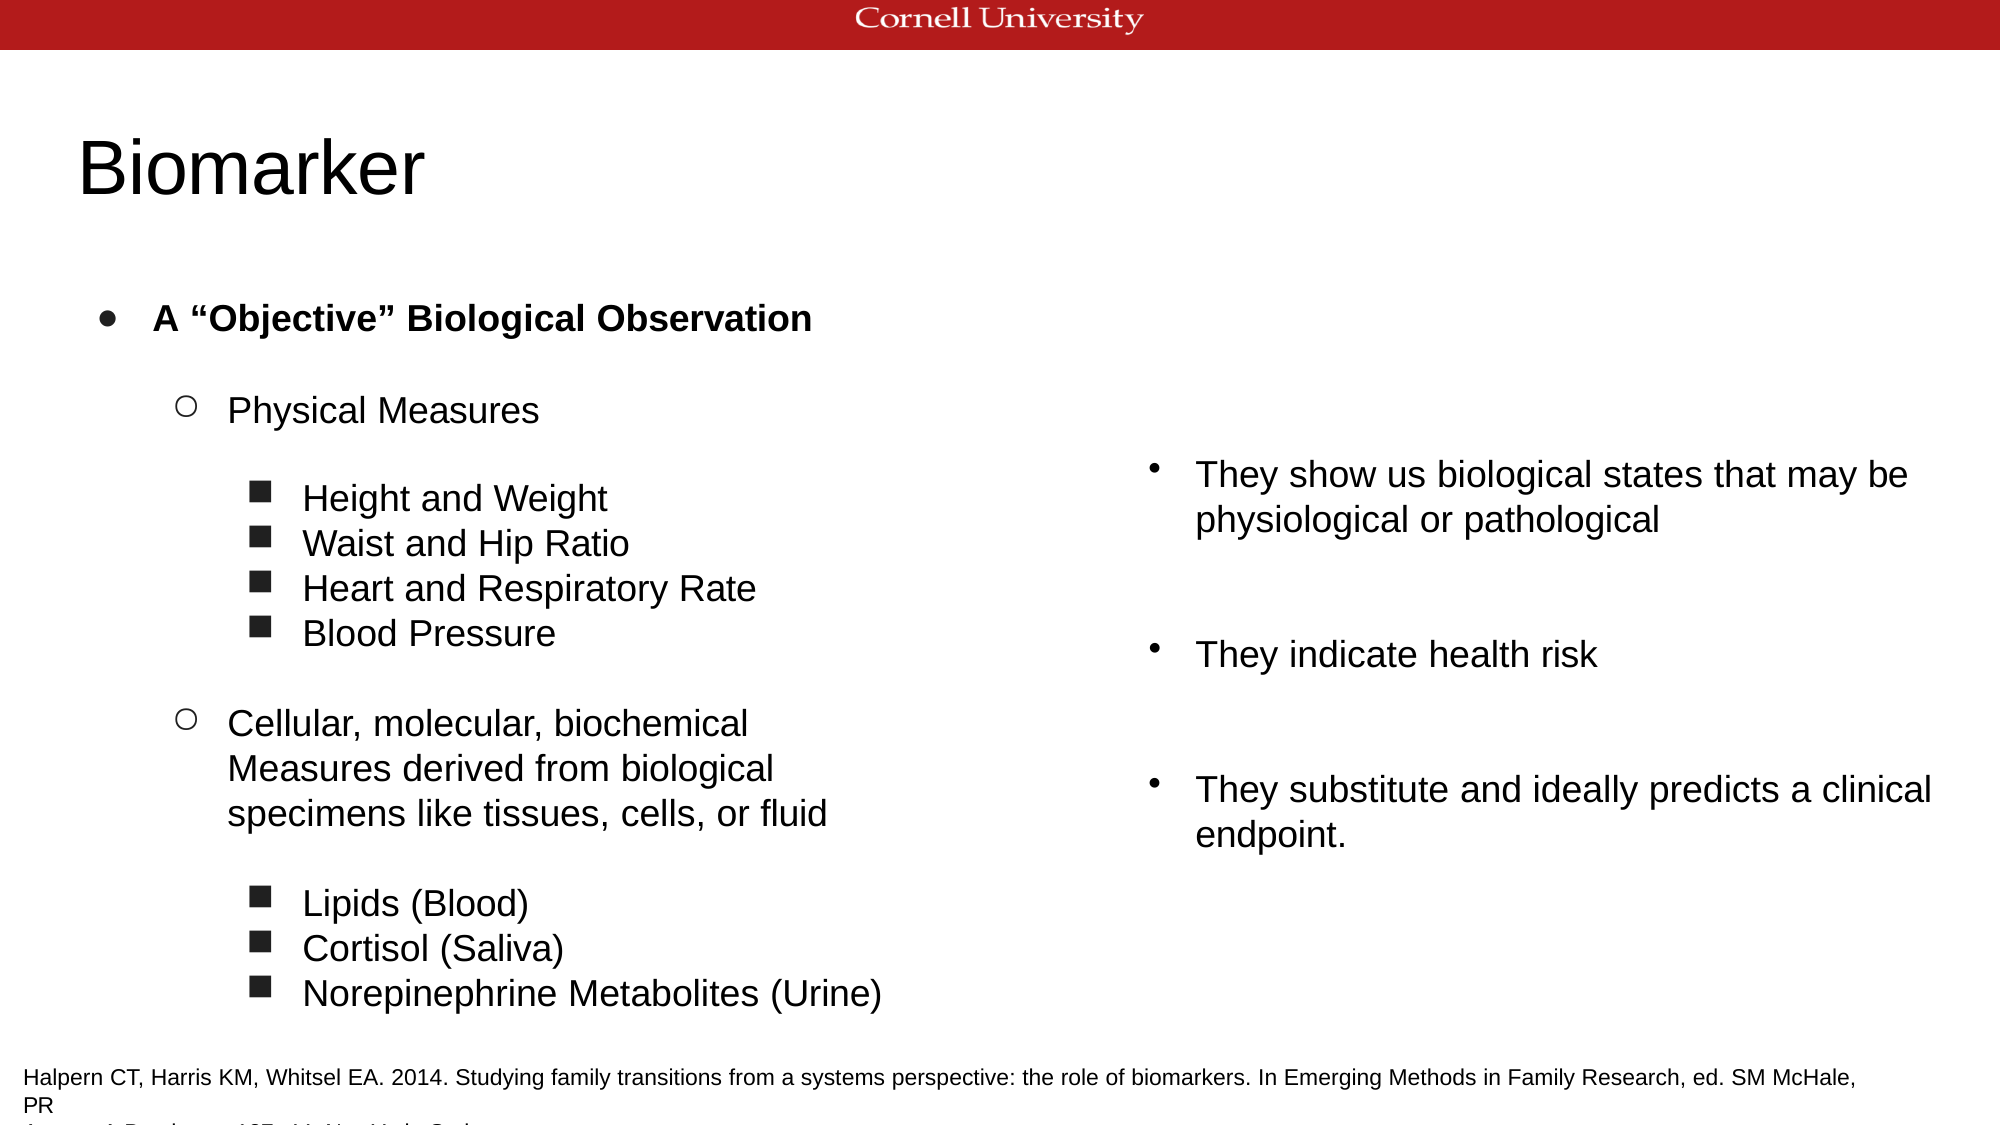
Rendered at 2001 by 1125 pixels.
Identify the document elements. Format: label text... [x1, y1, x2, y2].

text_box Lipids (Blood) Cortisol (Saliva) Norepinephrine Metabolites (Urine) [244, 877, 888, 1015]
title Biomarker [74, 107, 969, 305]
text_box They substitute and ideally predicts a clinical endpoint. [1146, 762, 1938, 855]
text_box A “Objective” Biological Observation Physical Measures [94, 305, 816, 431]
text_box Halpern CT, Harris KM, Whitsel EA. 2014. Studying family transitions from a systems perspective: the role of biomarkers. In Emerging Methods in Family Research, ed. SM McHale, PR Amato, A Booth, pp. 127–44. NewYork: Springer [21, 1060, 1888, 1125]
text_box They indicate health risk [1146, 627, 1602, 675]
text_box Height and Weight Waist and Hip Ratio Heart and Respiratory Rate Blood Pressure [244, 472, 761, 655]
text_box They show us biological states that may be physiological or pathological [1146, 447, 1914, 540]
text_box Cellular, molecular, biochemical Measures derived from biological specimens like tissues, cells, or fluid [169, 697, 832, 835]
picture [0, 0, 2000, 60]
